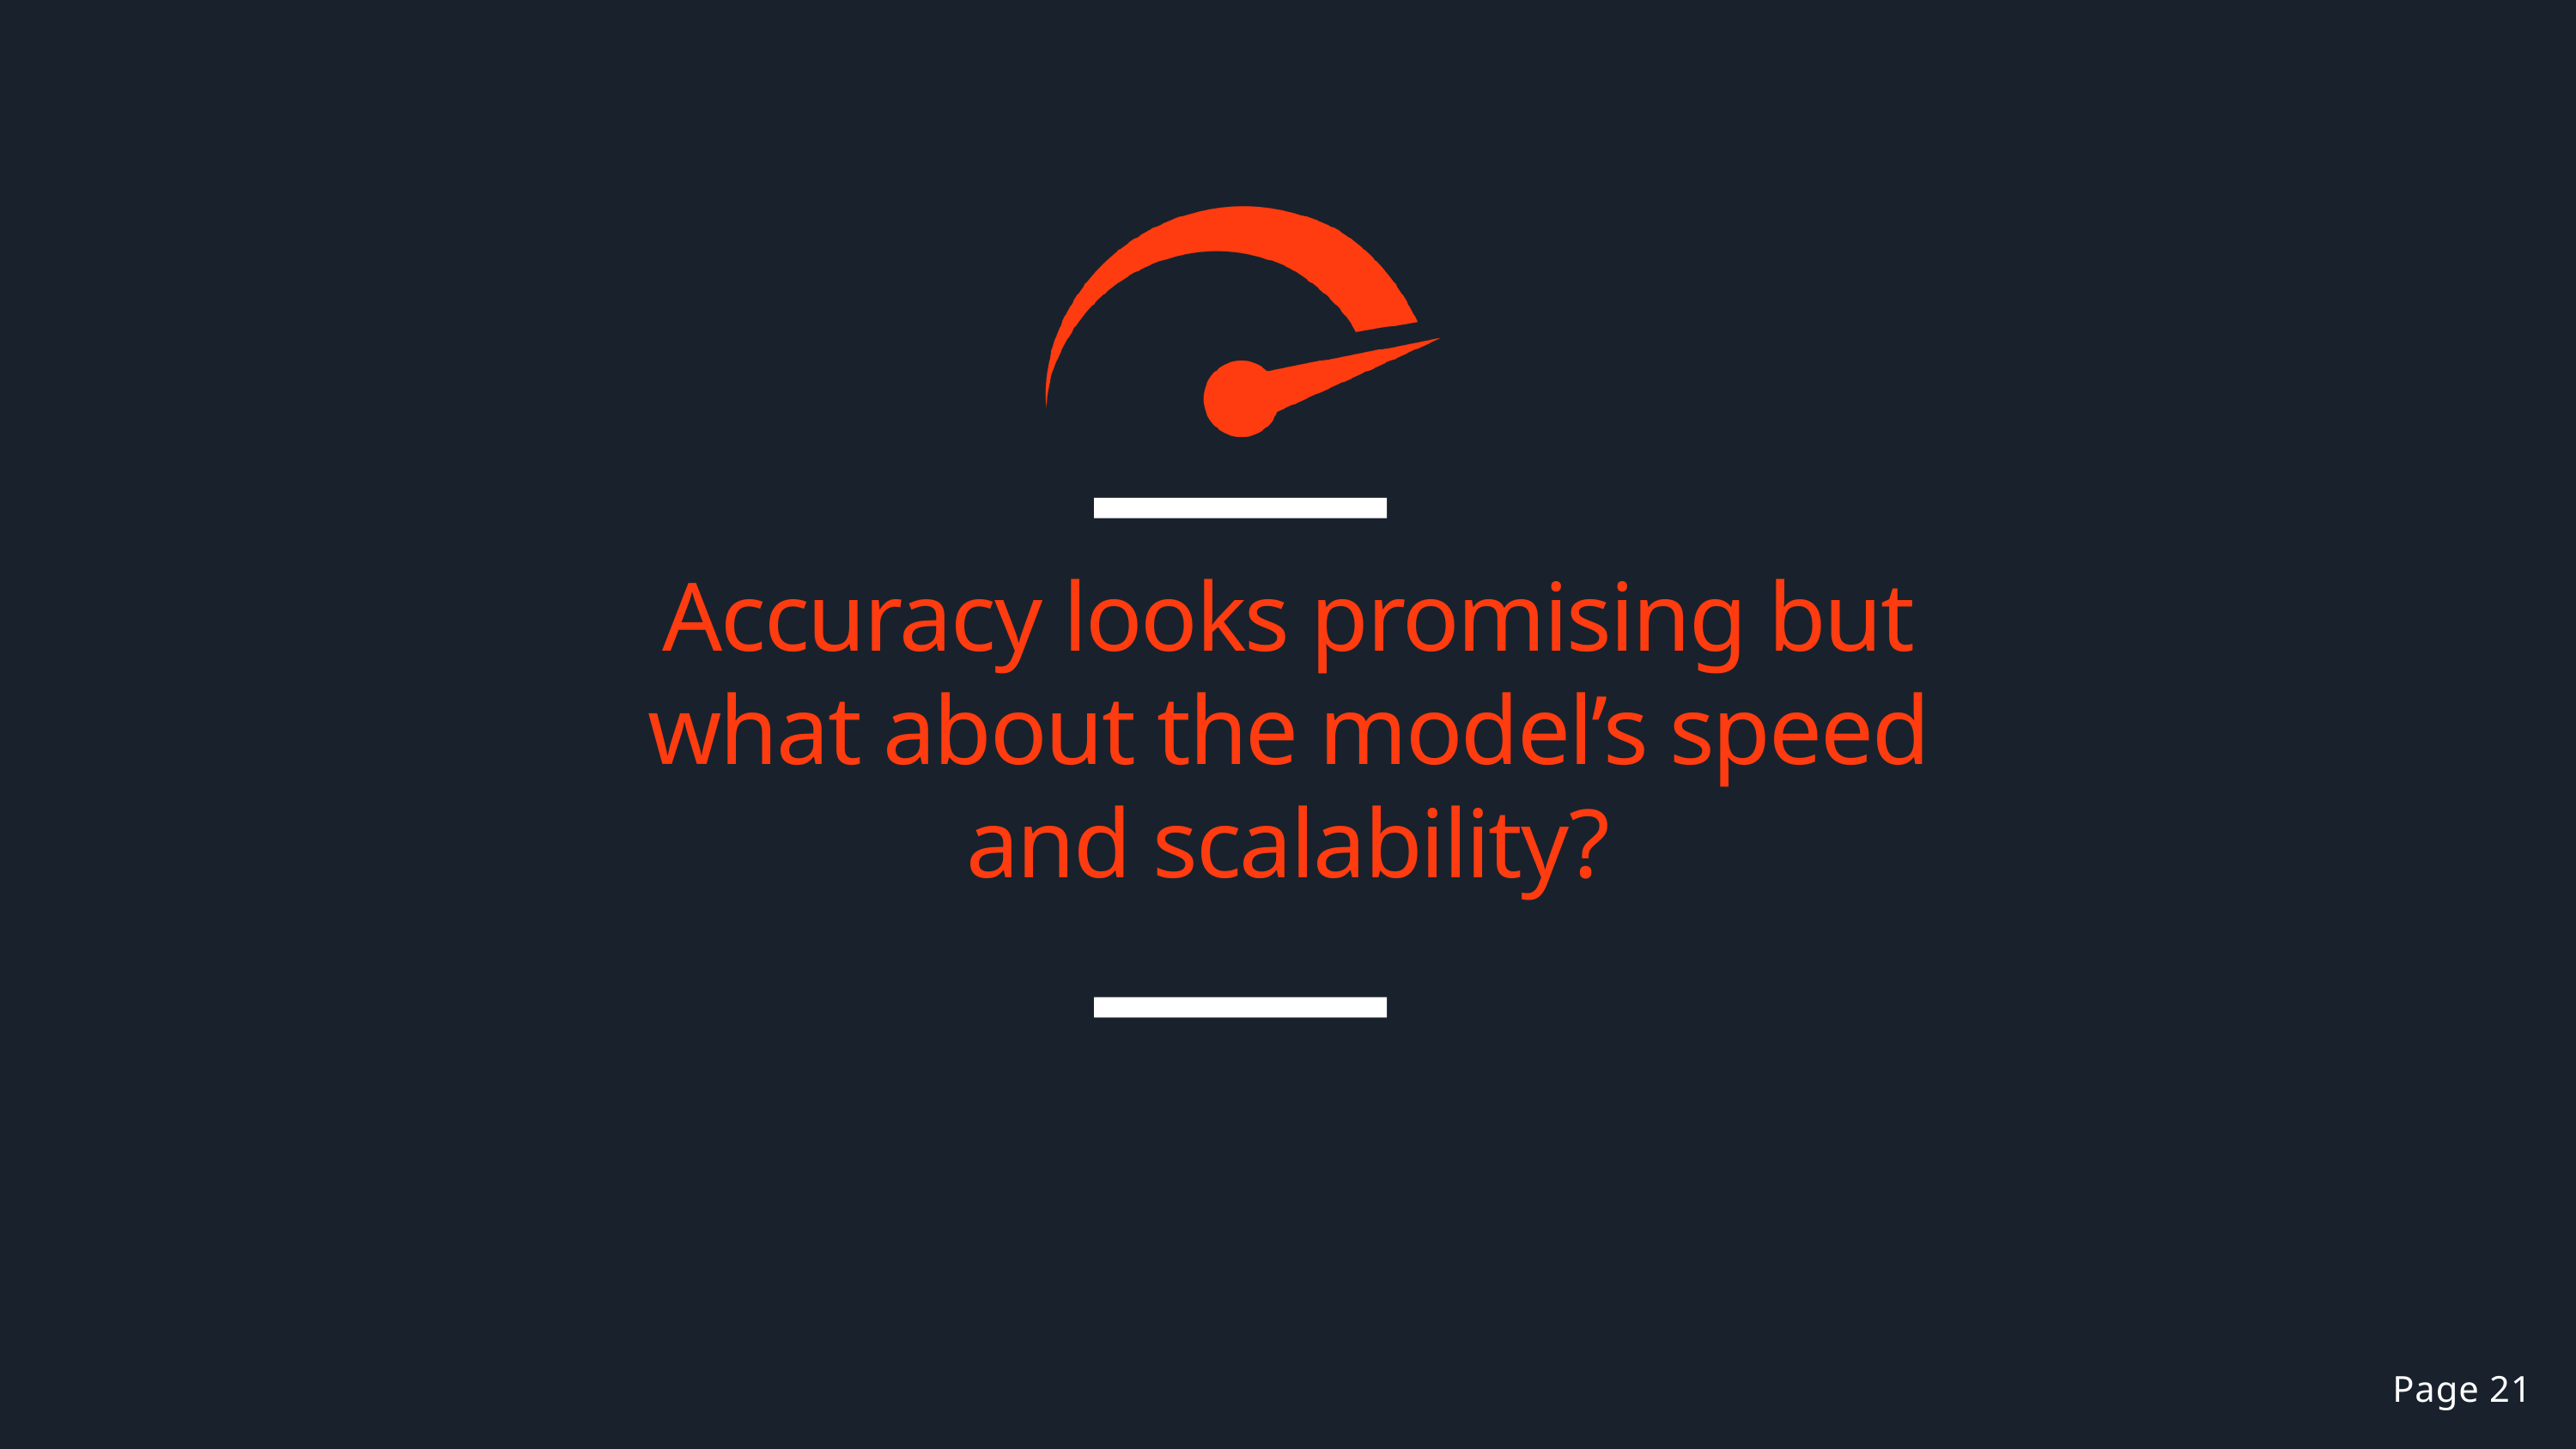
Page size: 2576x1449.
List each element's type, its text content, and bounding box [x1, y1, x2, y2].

text_box [1094, 497, 1388, 518]
text_box [1094, 997, 1388, 1018]
text_box [1040, 194, 1441, 438]
text_box Page 21 [1943, 1359, 2532, 1410]
text_box Accuracy looks promising but what about the model’s speed and scalability? [563, 556, 2013, 897]
